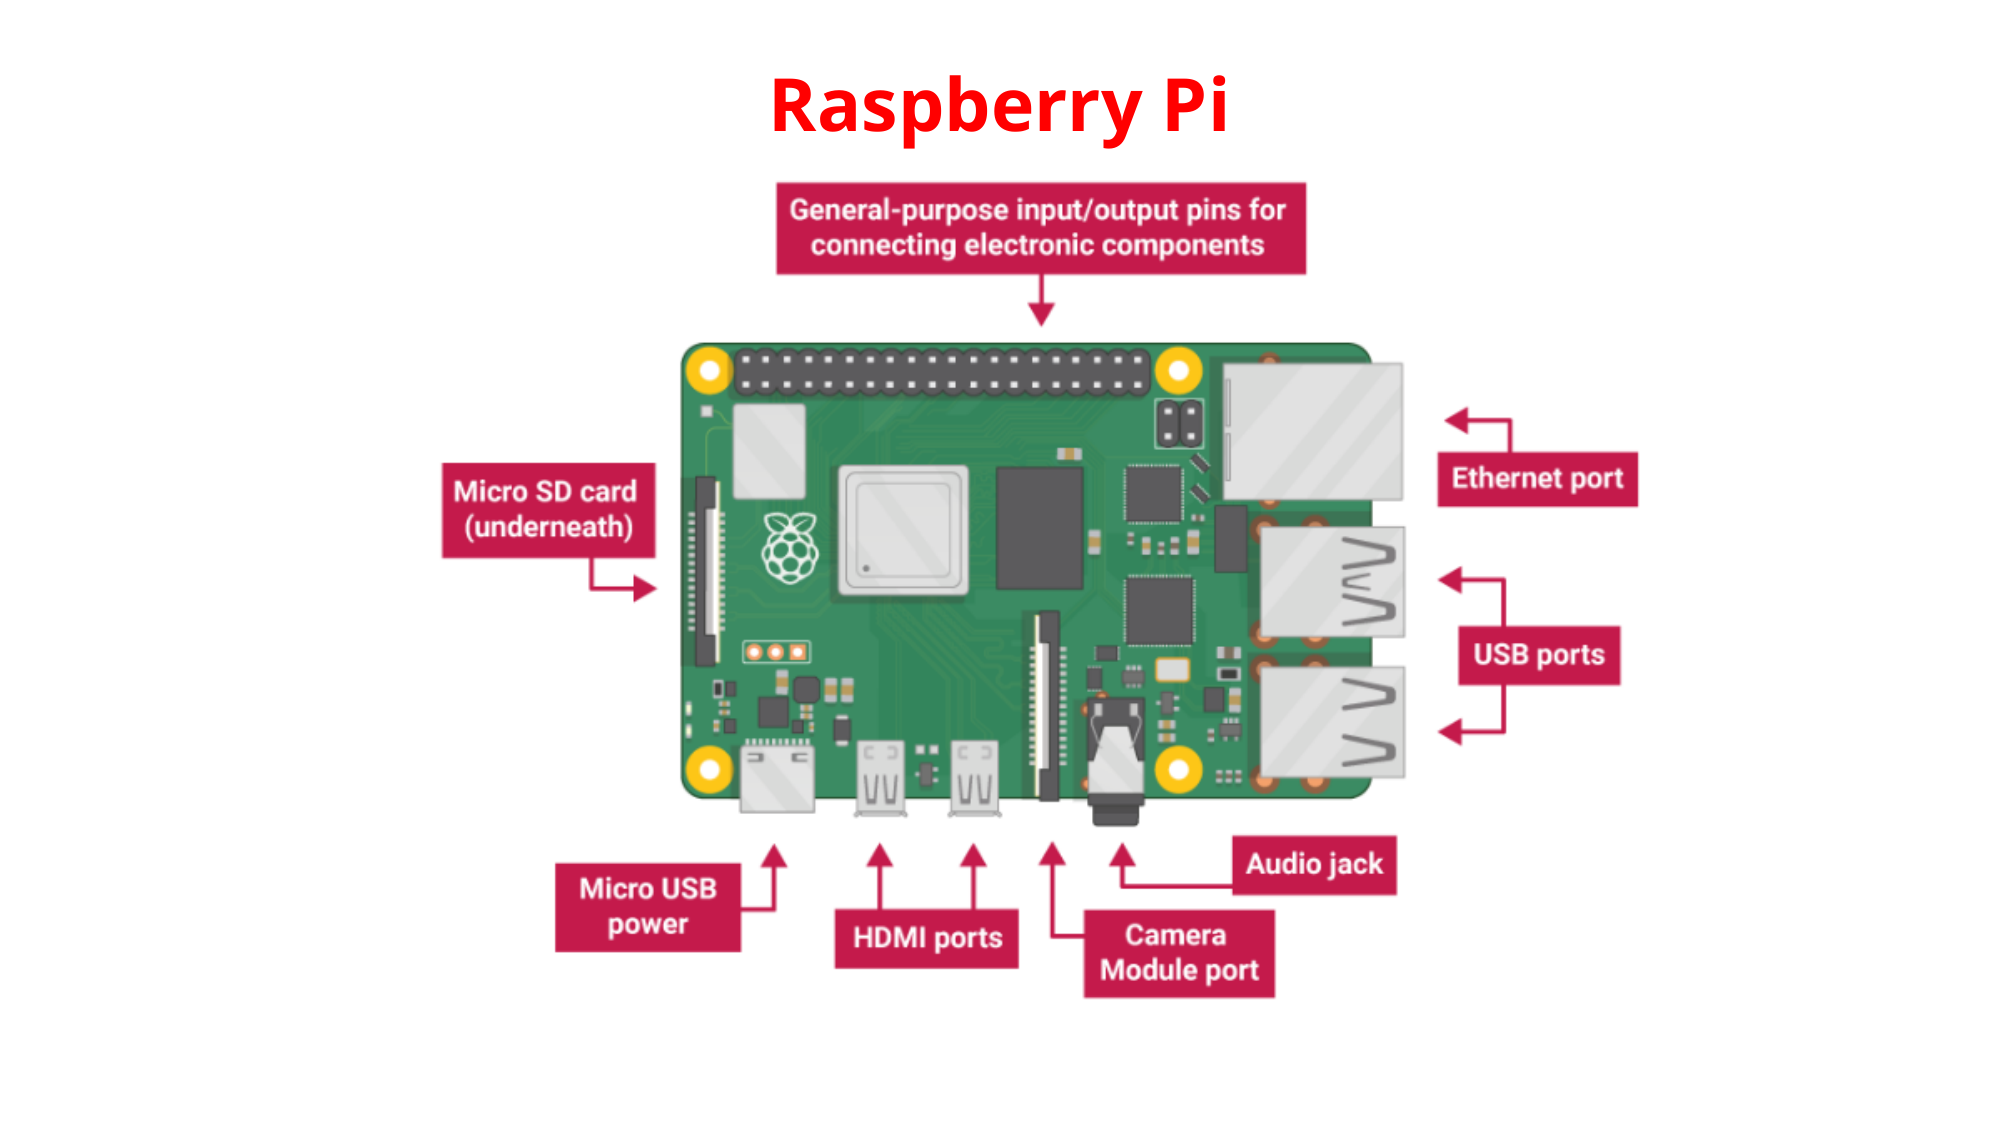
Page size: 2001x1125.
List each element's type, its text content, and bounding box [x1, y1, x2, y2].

picture [427, 171, 1650, 1006]
title Raspberry Pi [137, 59, 1863, 155]
